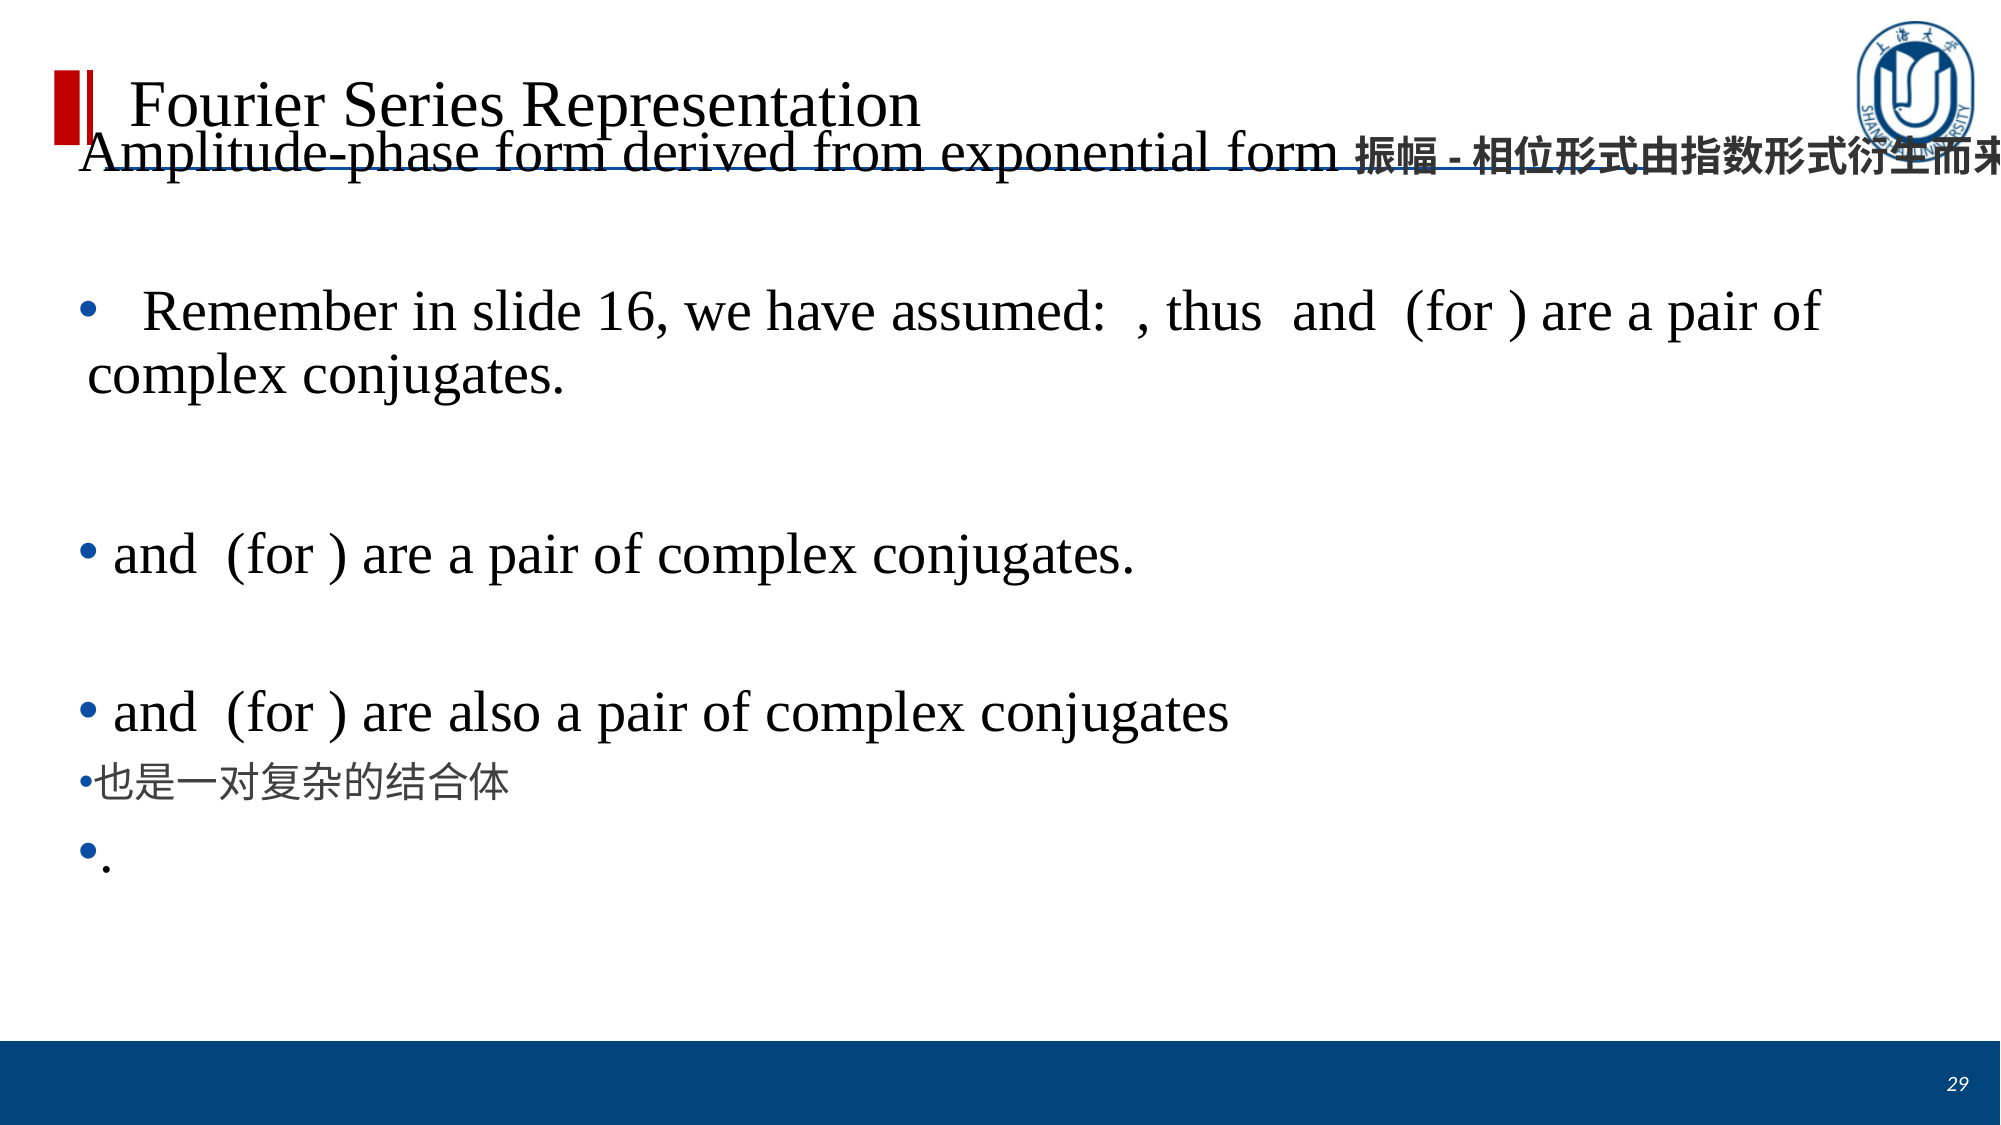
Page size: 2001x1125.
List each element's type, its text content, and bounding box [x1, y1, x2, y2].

picture [1949, 151, 1954, 163]
picture [1940, 151, 1944, 163]
picture [1959, 151, 1964, 163]
picture [1858, 21, 1978, 163]
slide_number 29 [1768, 1052, 1984, 1113]
title Fourier Series Representation [114, 19, 1863, 148]
